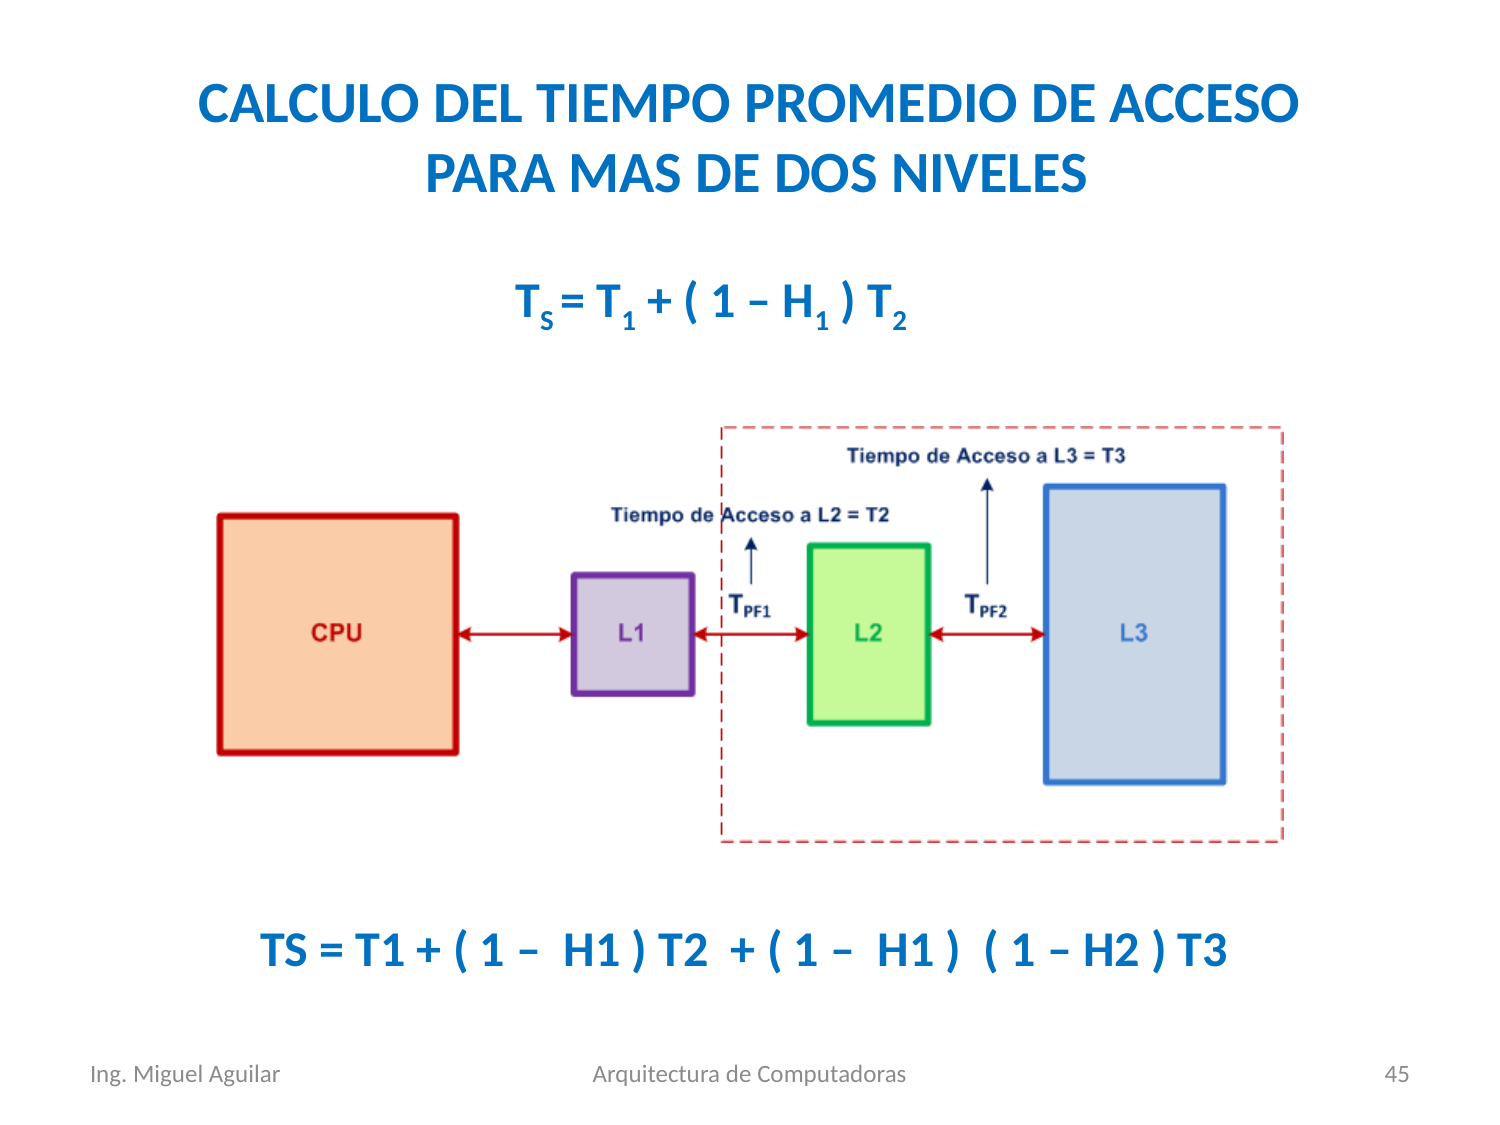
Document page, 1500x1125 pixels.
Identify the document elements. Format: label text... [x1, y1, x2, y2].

slide_number Ing. Miguel Aguilar [75, 1042, 425, 1103]
text_box TS = T1 + ( 1 – H1 ) T2 [500, 260, 929, 344]
slide_number 45 [1074, 1042, 1425, 1103]
footer Arquitectura de Computadoras [512, 1042, 988, 1103]
text_box CALCULO DEL TIEMPO PROMEDIO DE ACCESO PARA MAS DE DOS NIVELES [183, 57, 1316, 212]
picture [216, 426, 1284, 843]
text_box TS = T1 + ( 1 – H1 ) T2 + ( 1 – H1 ) ( 1 – H2 ) T3 [245, 908, 1255, 984]
